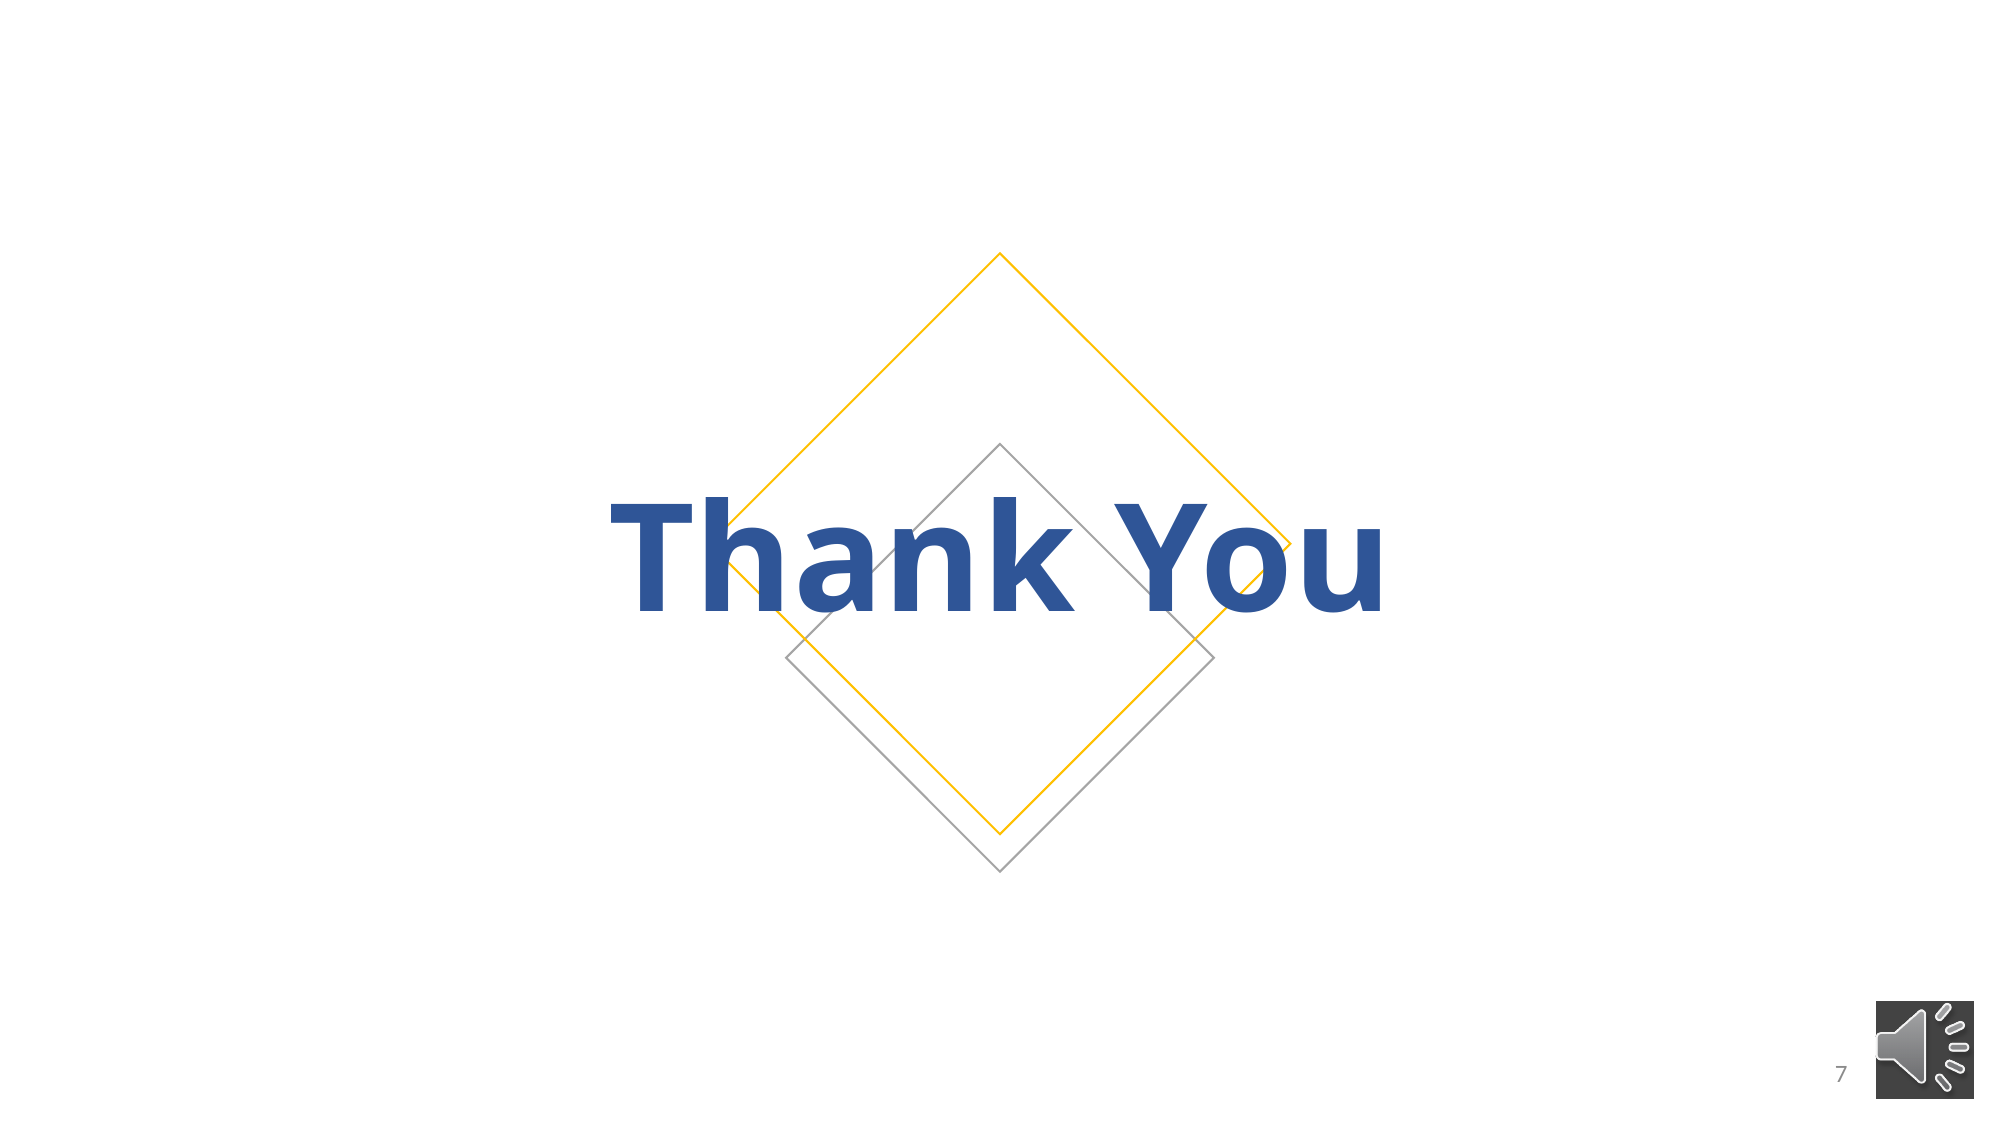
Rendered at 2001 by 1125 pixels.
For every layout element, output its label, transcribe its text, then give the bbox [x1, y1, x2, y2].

title Thank You [249, 468, 709, 657]
slide_number 7 [1412, 1042, 1863, 1103]
picture [1874, 999, 1975, 1100]
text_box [709, 253, 1291, 872]
title Thank You [1291, 468, 1750, 657]
